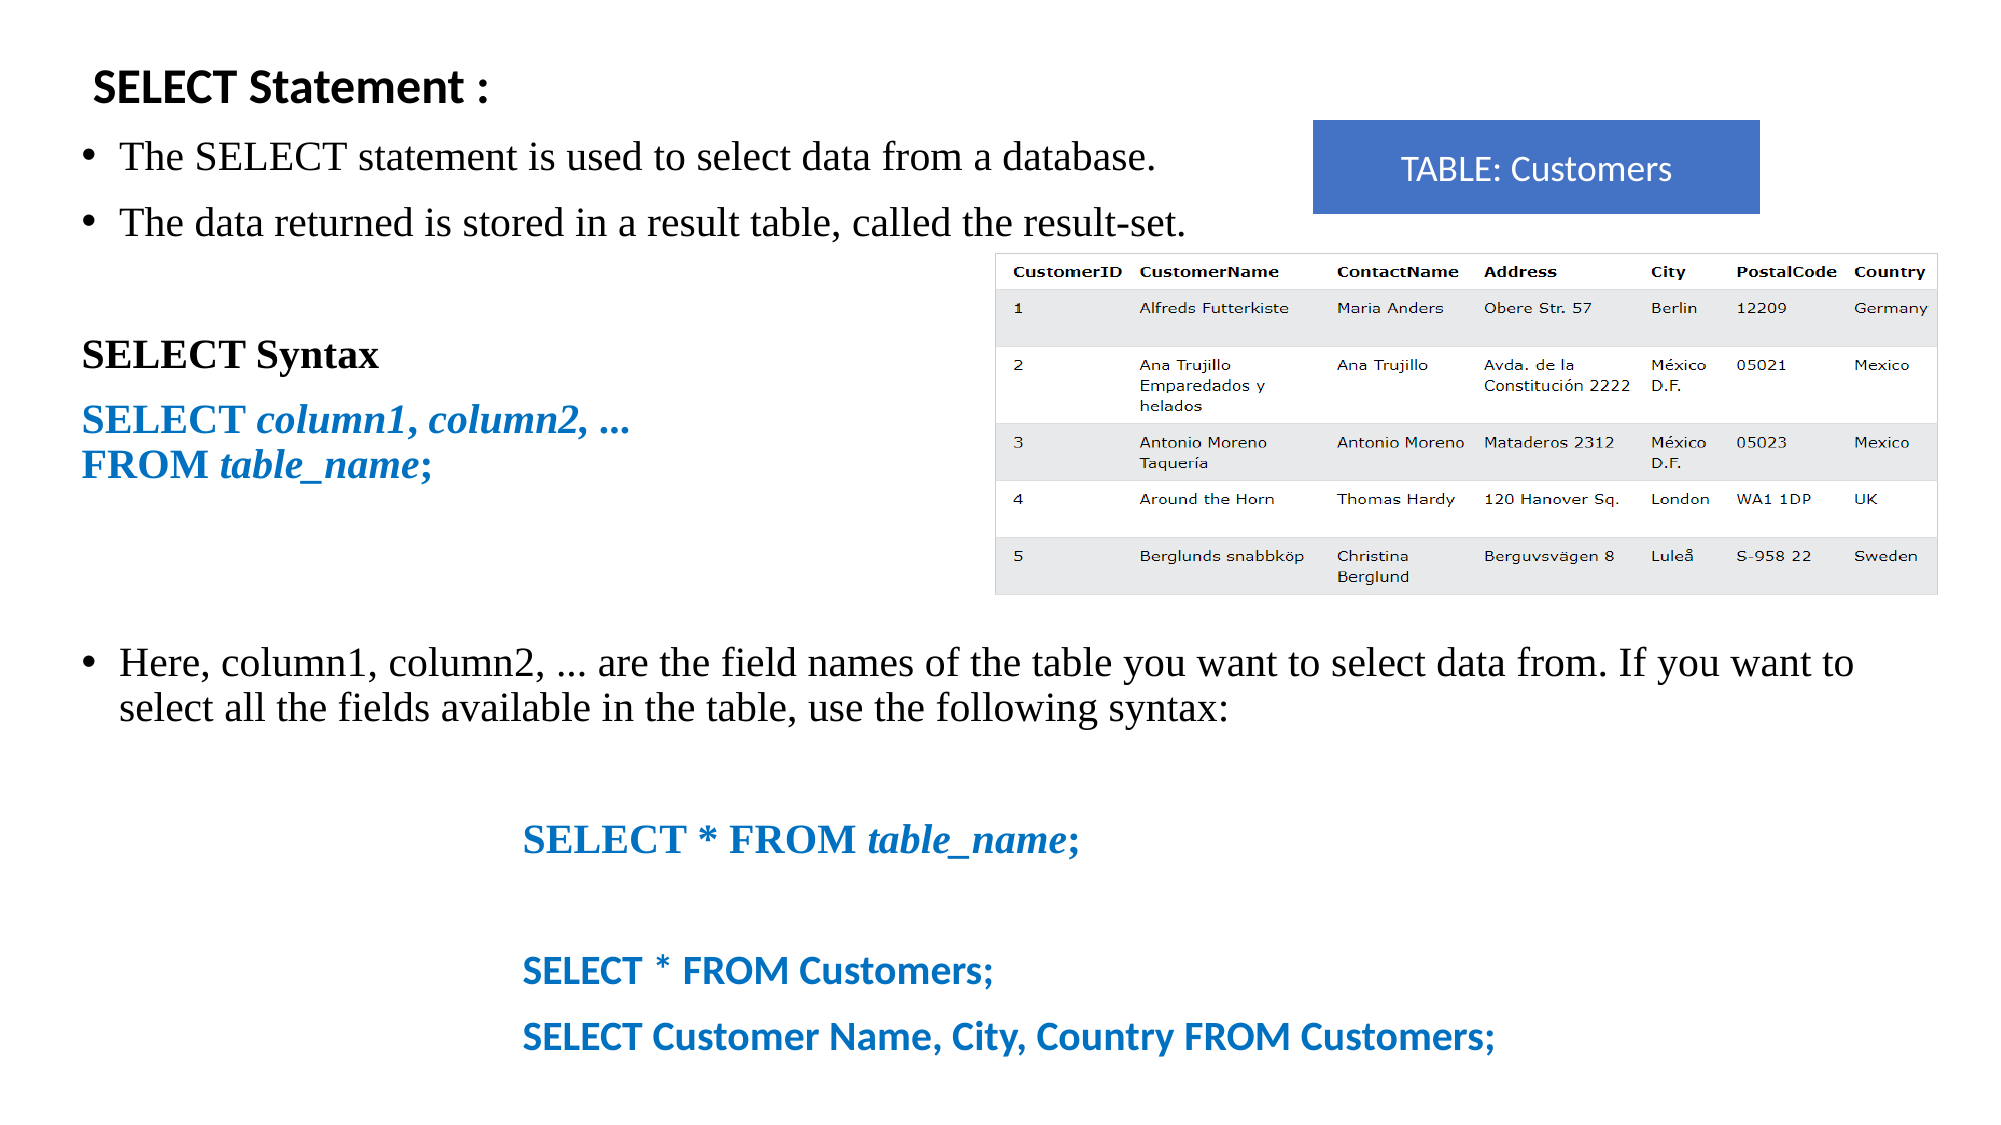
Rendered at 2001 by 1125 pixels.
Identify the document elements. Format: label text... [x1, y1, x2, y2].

picture [975, 246, 1955, 607]
list SELECT Statement : The SELECT statement is used to select data from a database. The data returned is stored in a result table, called the result-set. SELECT Syntax SELECT column1, column2, ... FROM table_name; Here, column1, column2, ... are the field names of the table you want to select data from. If you want to select all the fields available in the table, use the following syntax: SELECT * FROM table_name; SELECT * FROM Customers; SELECT Customer Name, City, Country FROM Customers; [66, 52, 1962, 1091]
text_box TABLE: Customers [1310, 117, 1763, 217]
